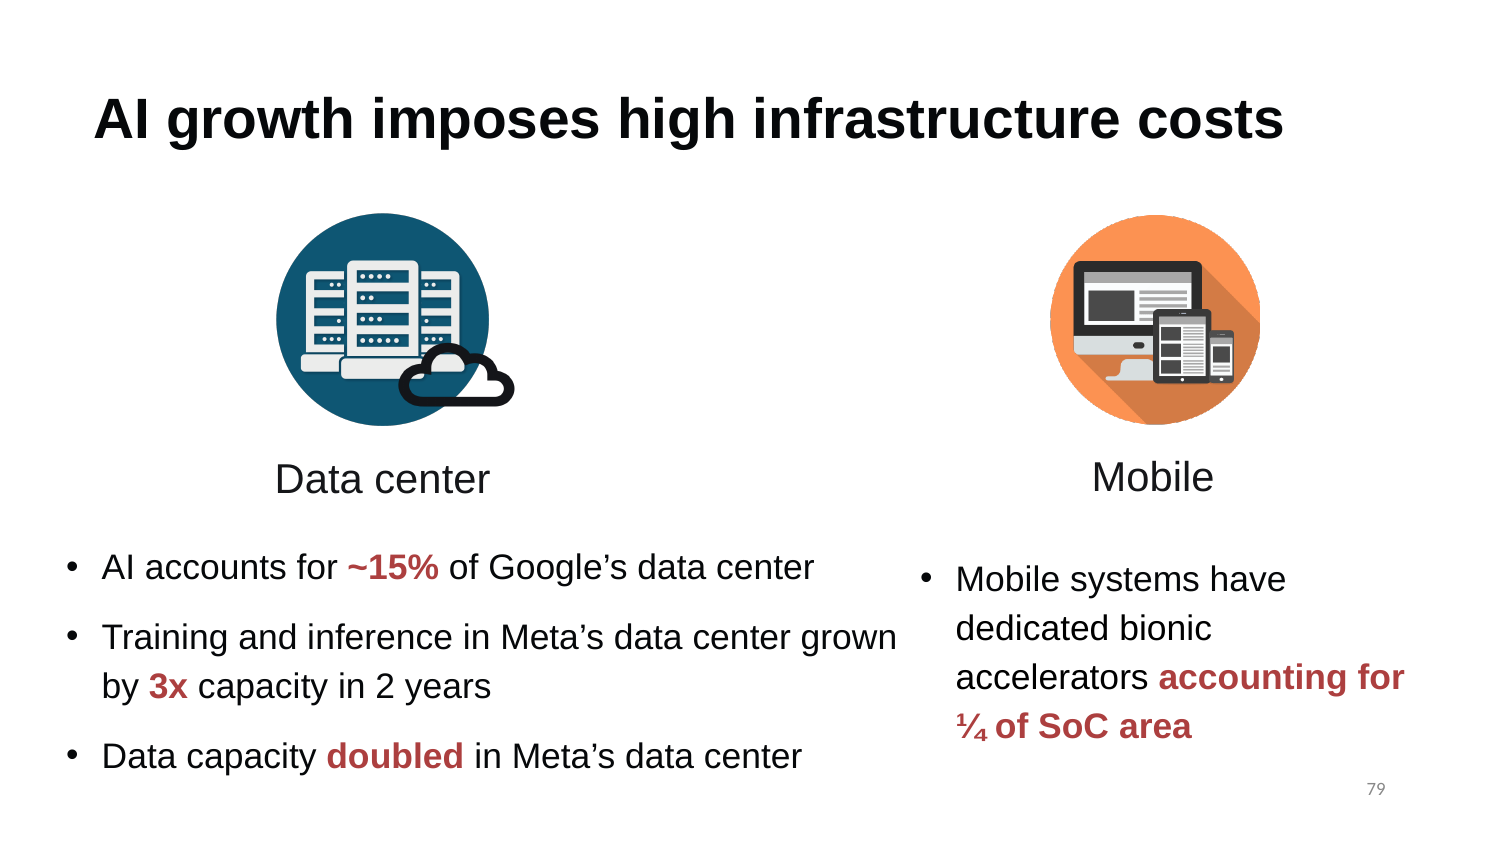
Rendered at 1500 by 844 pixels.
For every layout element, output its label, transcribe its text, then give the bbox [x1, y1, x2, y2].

text_box Data center [229, 416, 535, 537]
slide_number 79 [1059, 765, 1397, 811]
text_box Mobile systems have dedicated bionic accelerators accounting for ¼ of SoC area [924, 543, 1421, 752]
text_box Mobile [1056, 451, 1250, 506]
text_box AI accounts for ~15% of Google’s data center Training and inference in Meta’s data center grown by 3x capacity in 2 years Data capacity doubled in Meta’s data center [60, 537, 924, 777]
picture [1046, 212, 1260, 427]
picture [275, 212, 518, 431]
title AI growth imposes high infrastructure costs [93, 64, 1344, 178]
